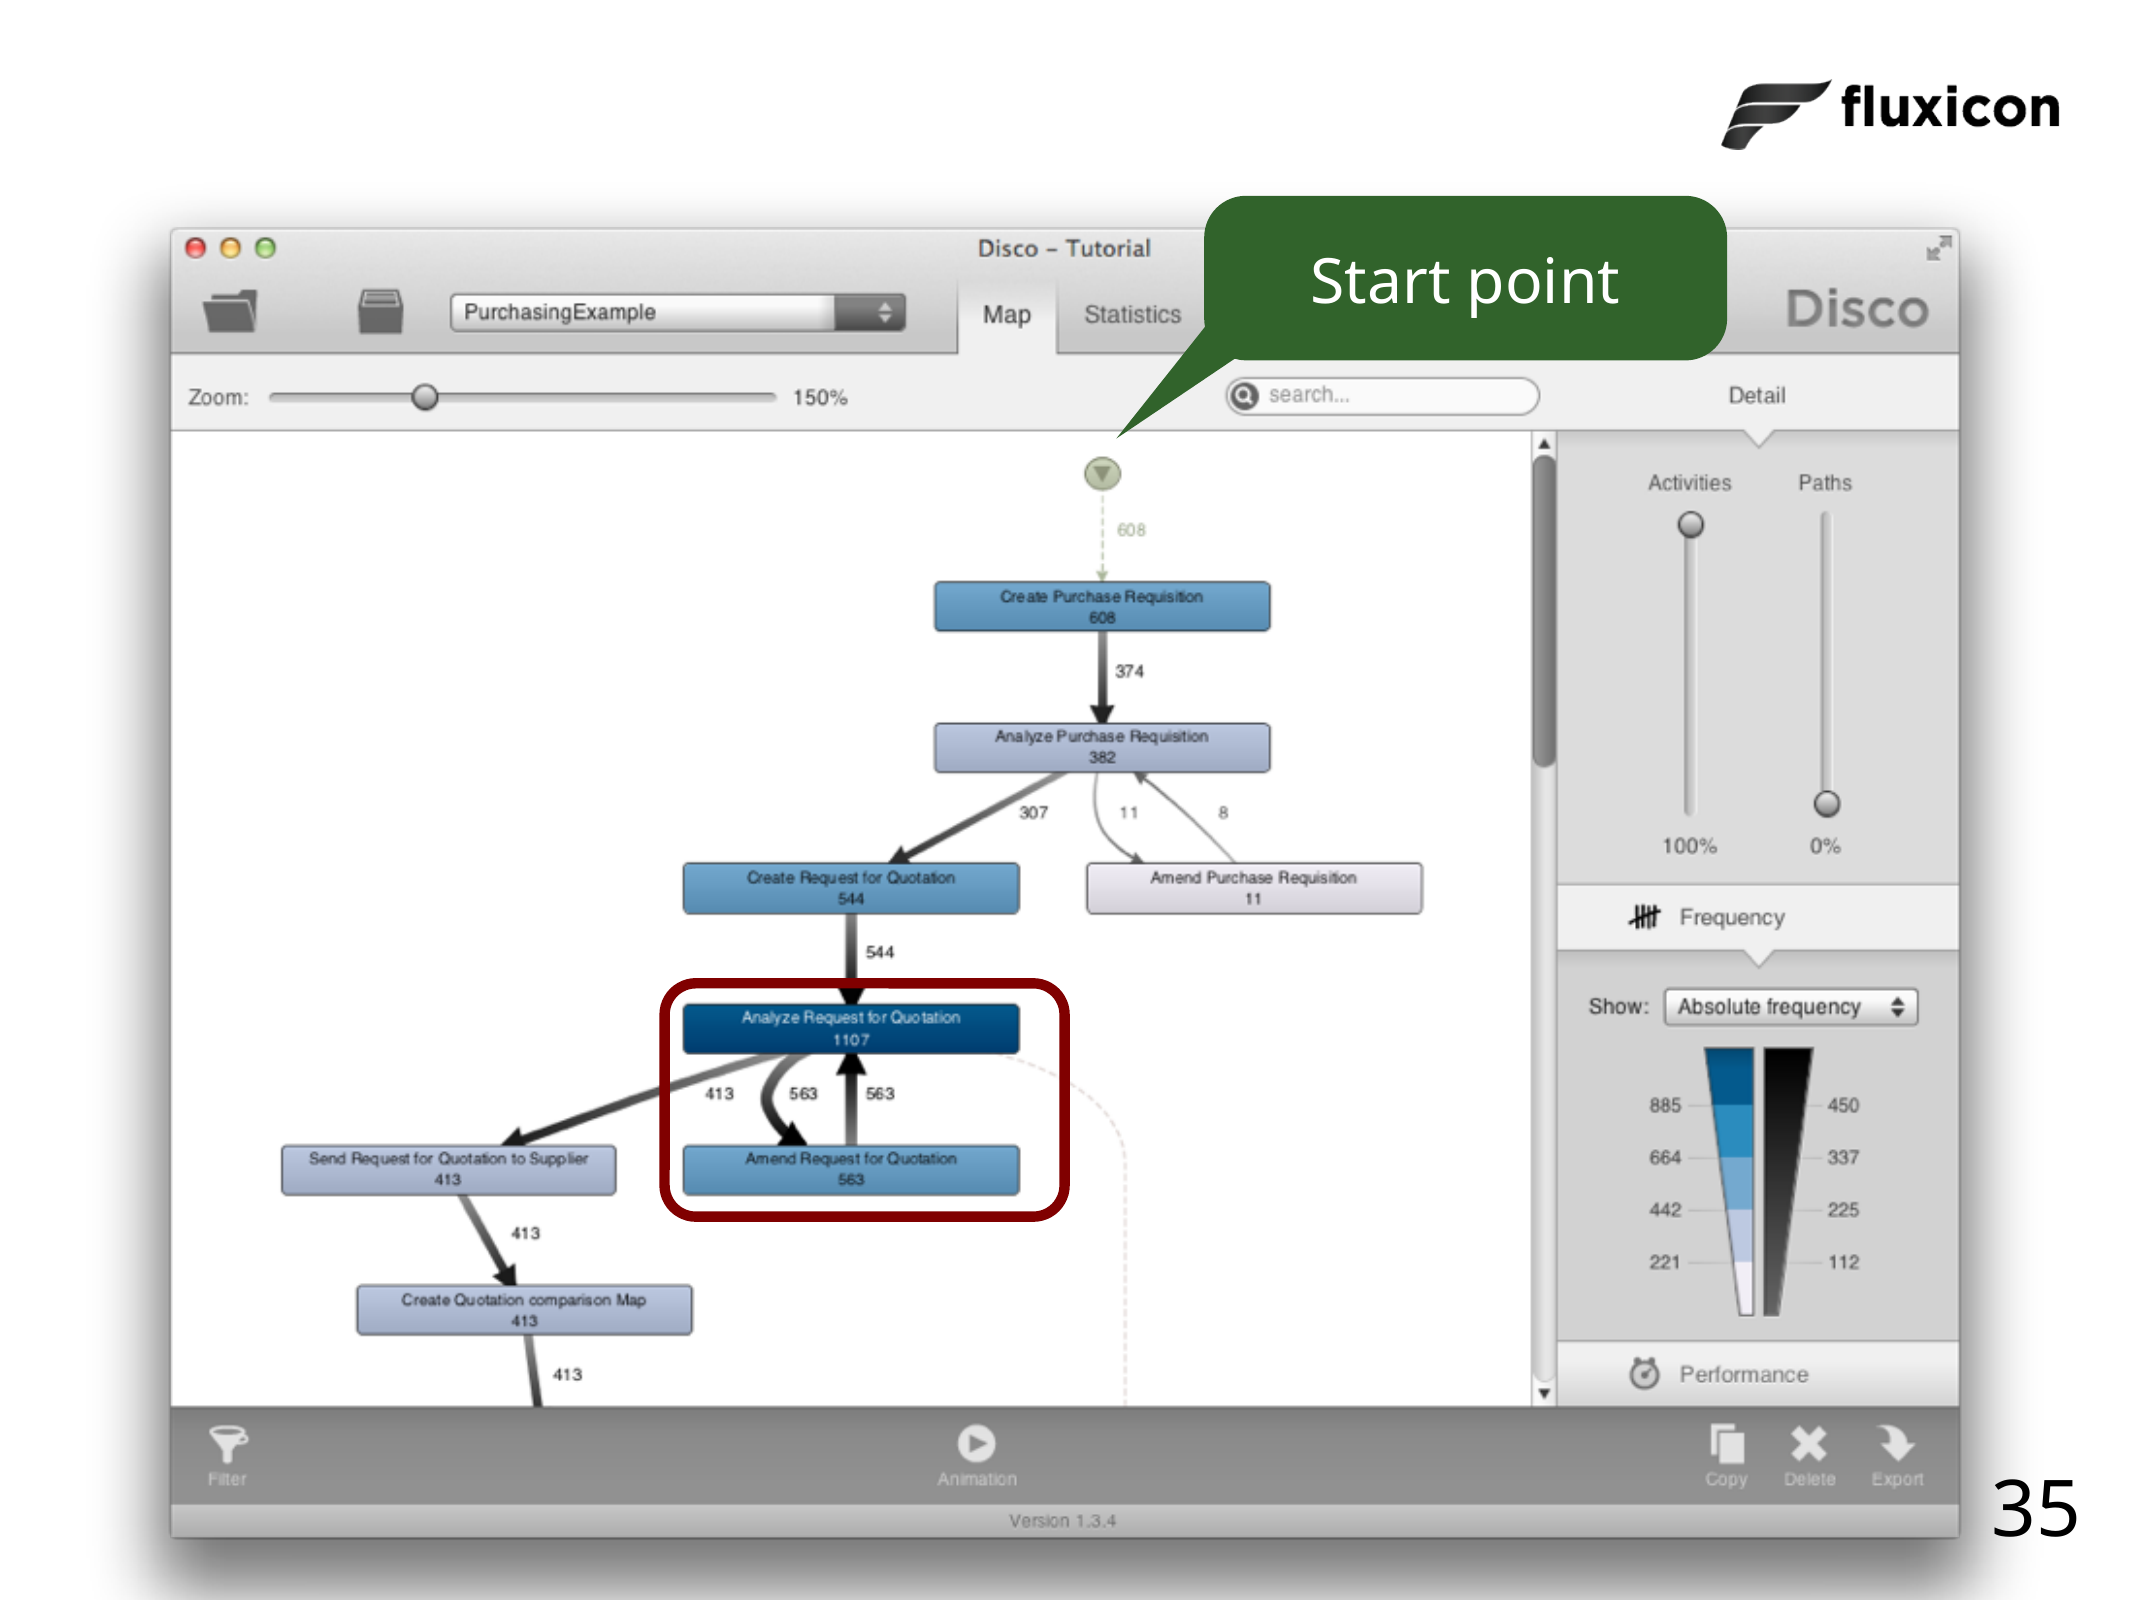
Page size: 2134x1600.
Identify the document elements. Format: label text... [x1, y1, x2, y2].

picture [72, 168, 2059, 1600]
picture [1721, 78, 2063, 150]
text_box 35 [2062, 1450, 2105, 1573]
